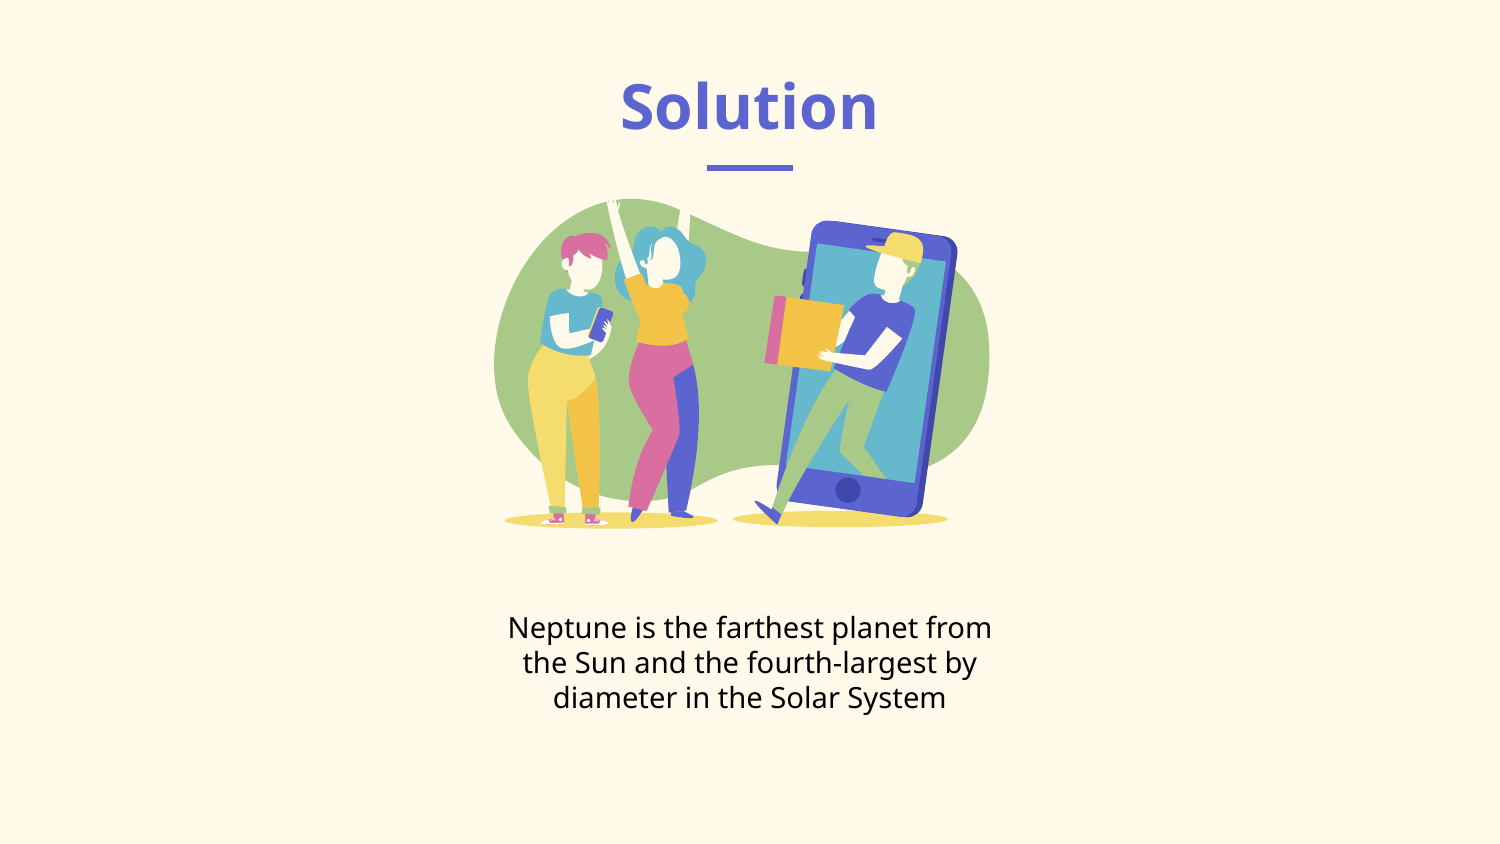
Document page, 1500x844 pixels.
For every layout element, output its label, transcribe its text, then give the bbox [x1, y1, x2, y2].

text_box [963, 277, 990, 442]
title Solution [116, 33, 1383, 157]
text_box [504, 188, 959, 529]
subtitle Neptune is the farthest planet from the Sun and the fourth-largest by diameter in the Solar System [488, 594, 1012, 755]
text_box [494, 324, 499, 401]
